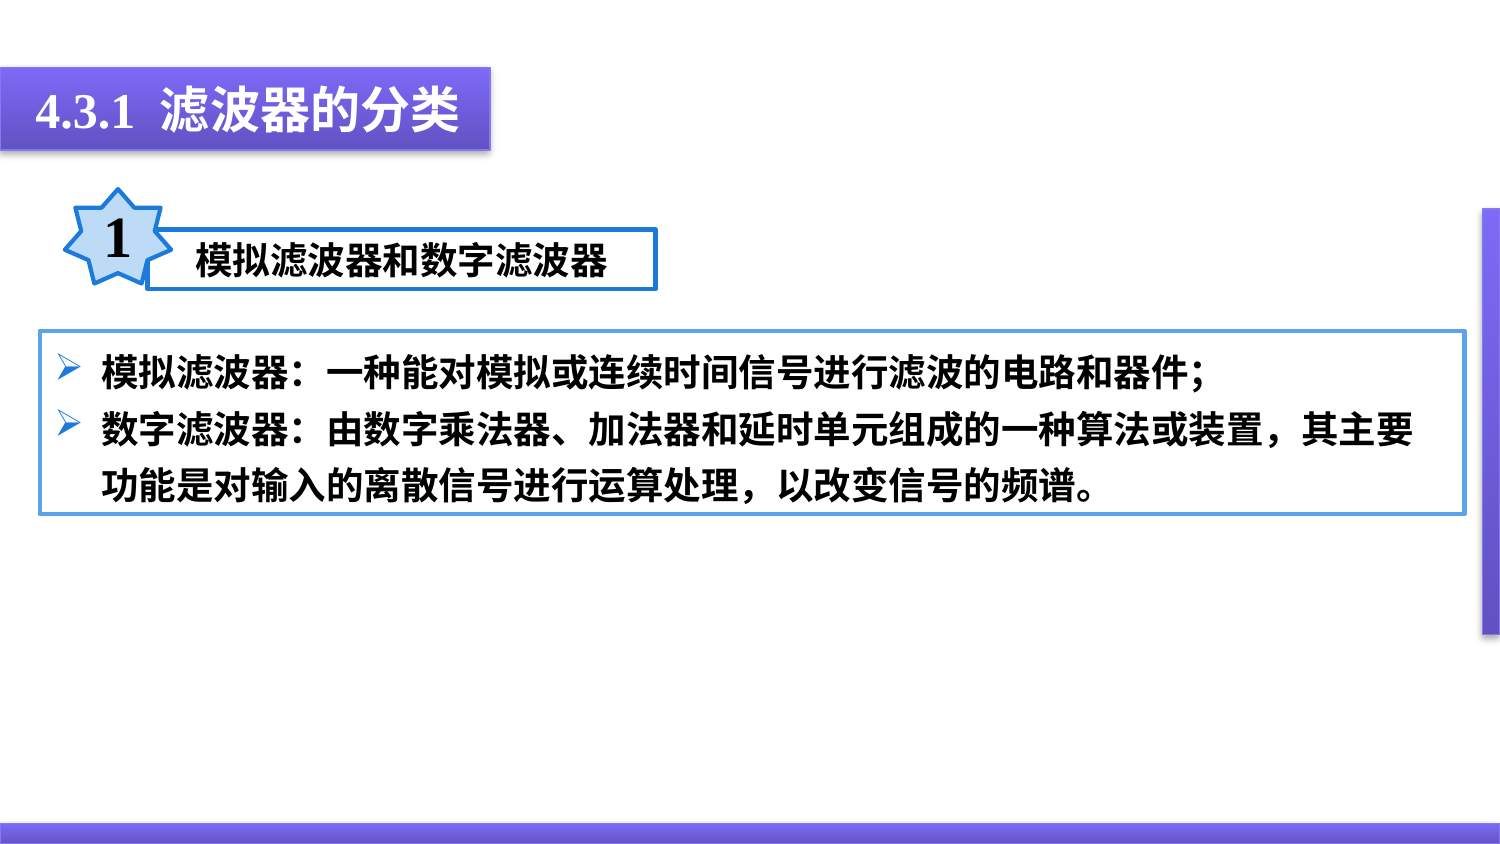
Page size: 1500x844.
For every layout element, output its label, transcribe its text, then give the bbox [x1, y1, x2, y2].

text_box [0, 67, 491, 151]
text_box 4.3.1 滤波器的分类 [8, 71, 475, 146]
text_box 模拟滤波器：一种能对模拟或连续时间信号进行滤波的电路和器件； 数字滤波器：由数字乘法器、加法器和延时单元组成的一种算法或装置，其主要功能是对输入的离散信号进行运算处理，以改变信号的频谱。 [38, 329, 1467, 516]
text_box 1 [62, 186, 174, 286]
text_box 模拟滤波器和数字滤波器 [145, 227, 658, 291]
